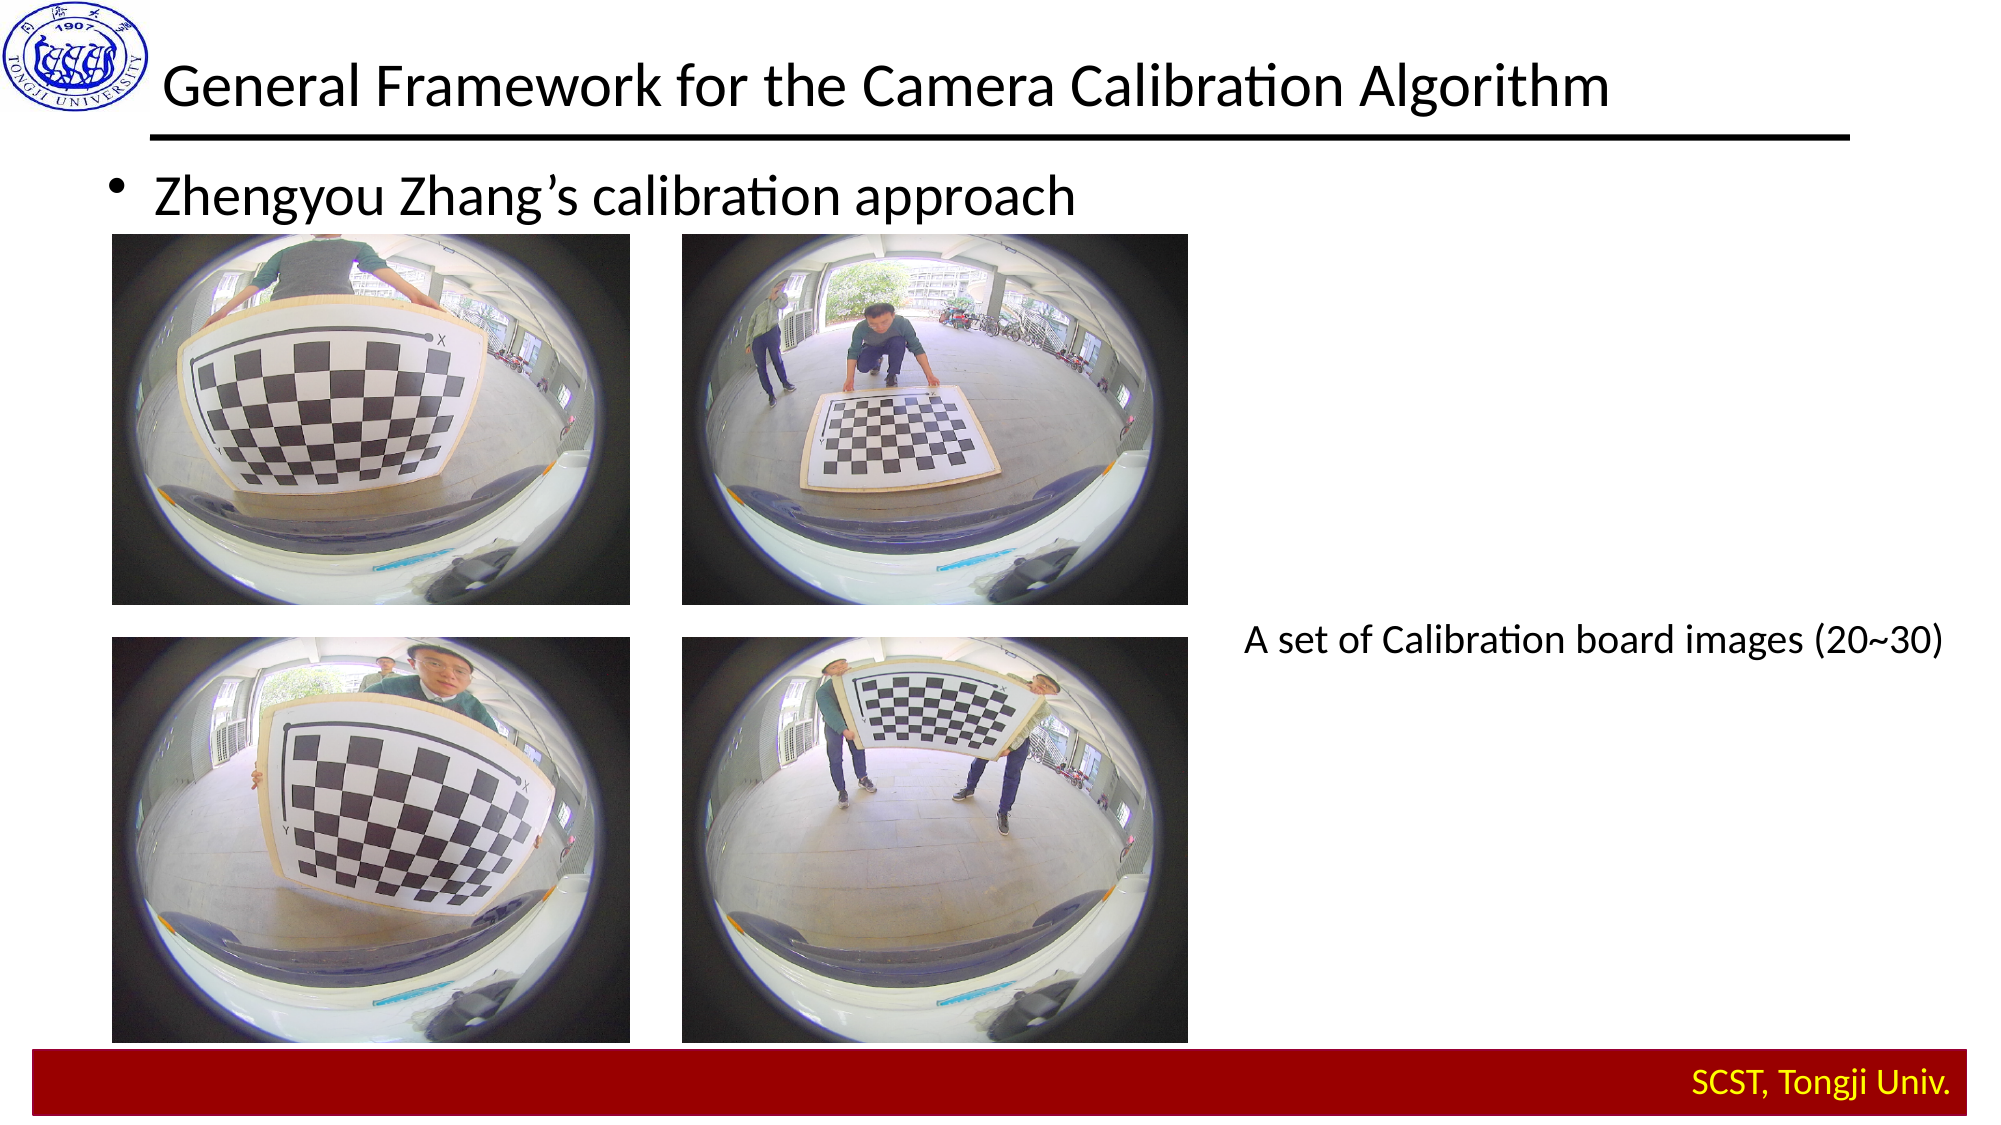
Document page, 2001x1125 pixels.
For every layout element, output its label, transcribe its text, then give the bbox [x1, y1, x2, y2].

picture [112, 233, 630, 605]
picture [681, 233, 1188, 605]
picture [0, 0, 150, 112]
text_box A set of Calibration board images (20~30) [1229, 604, 1979, 669]
picture [681, 637, 1188, 1043]
picture [112, 637, 630, 1043]
text_box Zhengyou Zhang’s calibration approach [17, 150, 1947, 265]
text_box General Framework for the Camera Calibration Algorithm [147, 12, 1672, 150]
